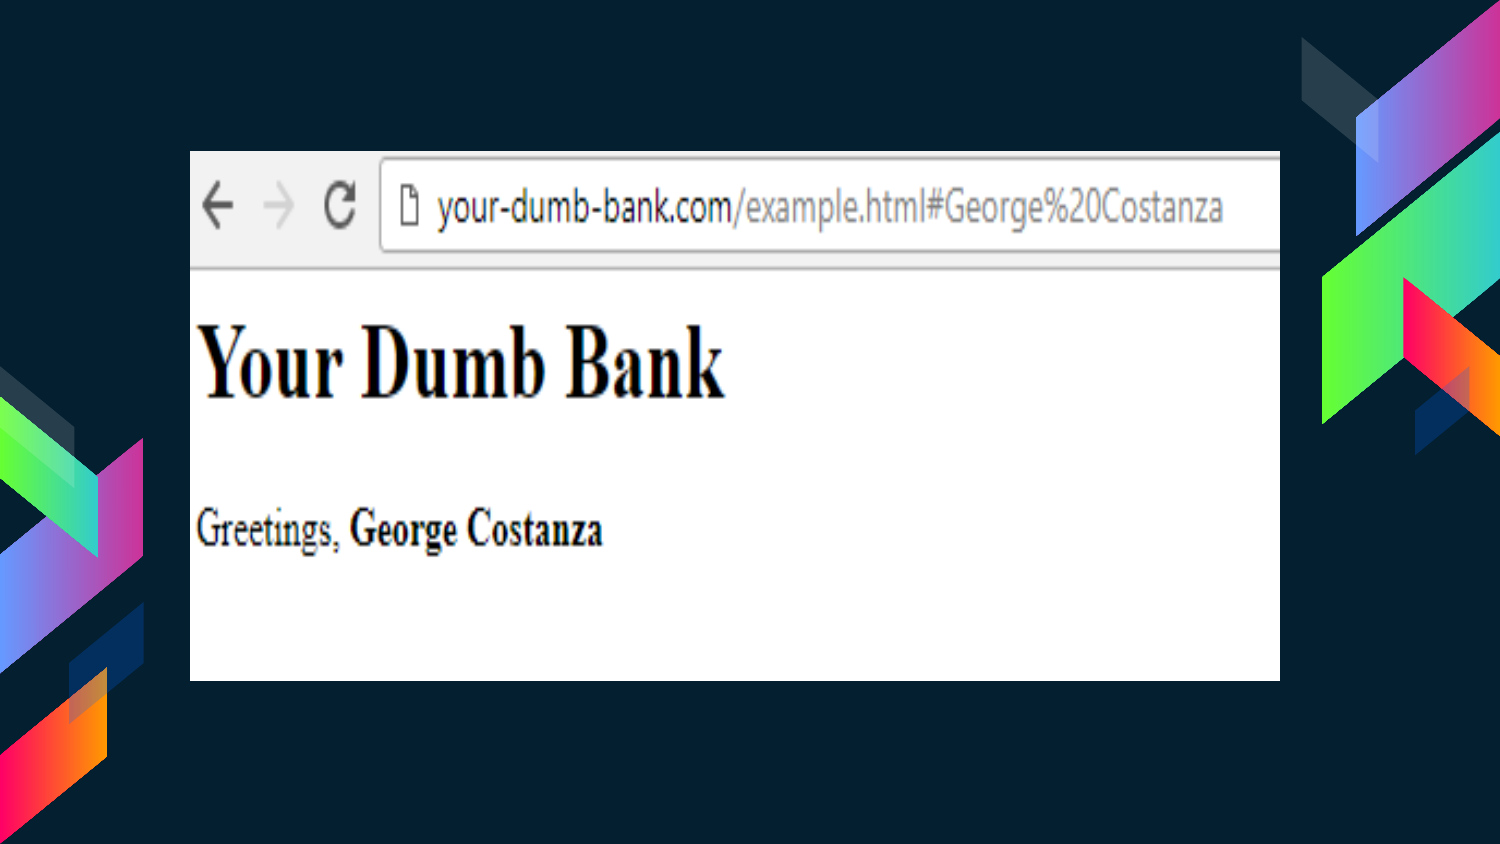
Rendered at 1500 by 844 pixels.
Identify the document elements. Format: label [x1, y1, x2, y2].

picture [190, 151, 1281, 681]
